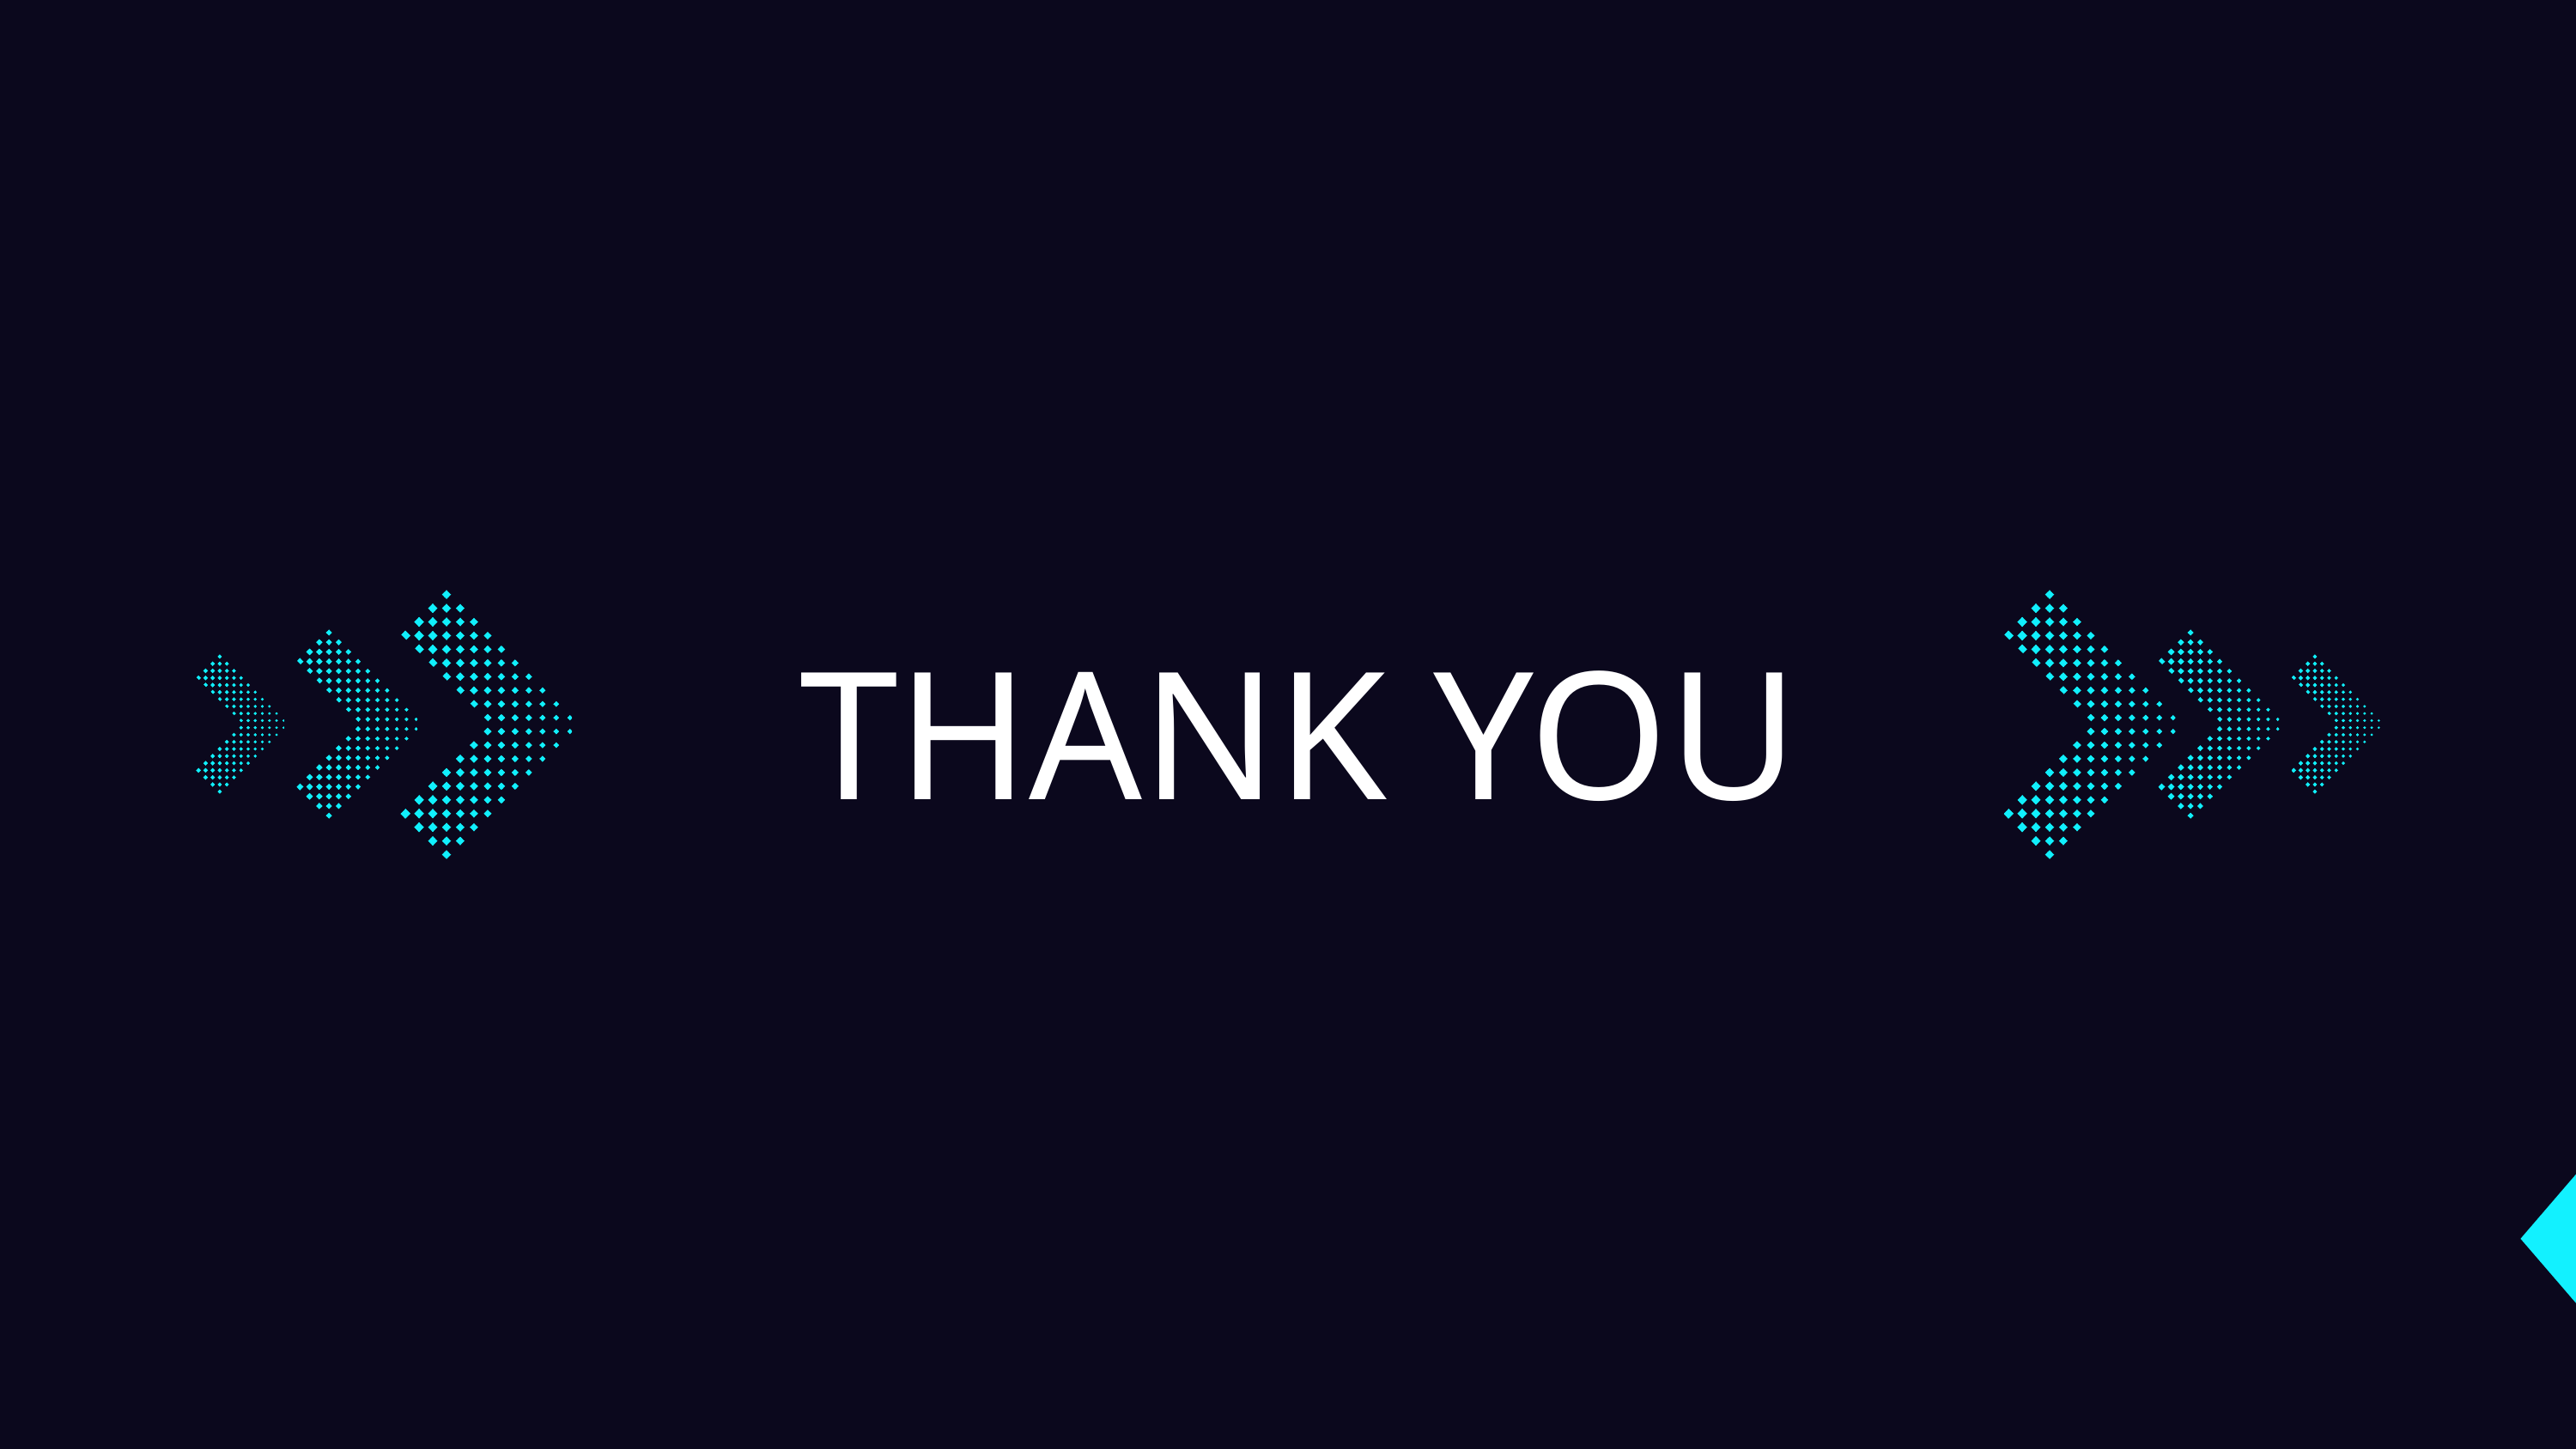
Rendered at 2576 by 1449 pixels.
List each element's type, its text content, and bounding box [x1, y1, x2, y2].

text_box [296, 629, 418, 819]
text_box [2003, 590, 2176, 859]
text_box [2483, 1210, 2576, 1267]
text_box [400, 590, 573, 859]
text_box [2291, 654, 2380, 794]
text_box THANK YOU [589, 586, 2009, 835]
text_box [2158, 629, 2280, 820]
text_box [196, 654, 285, 794]
